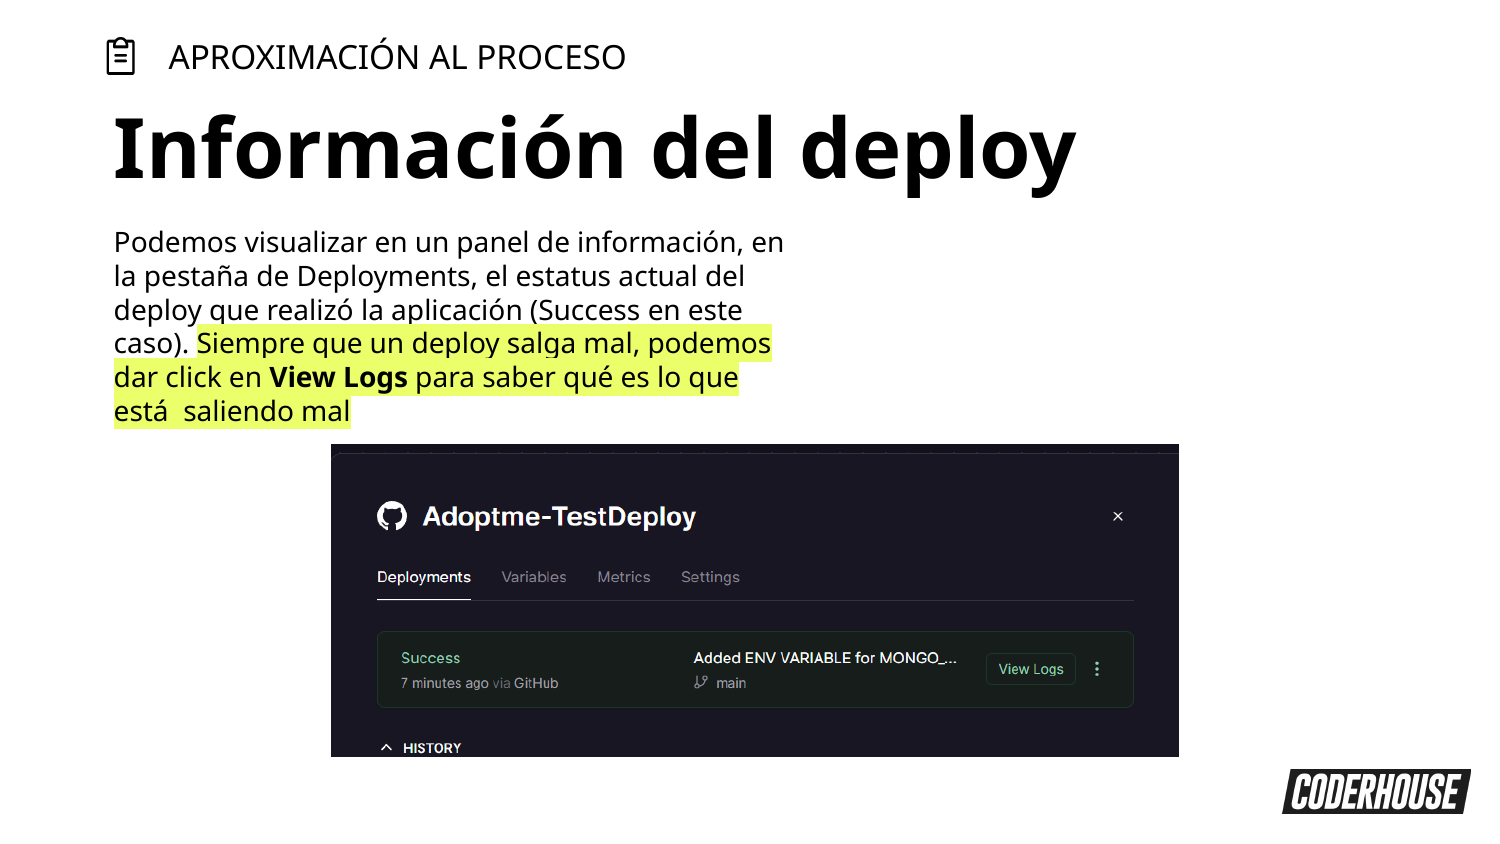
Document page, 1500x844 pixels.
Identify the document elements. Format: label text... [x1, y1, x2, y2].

picture [330, 444, 1179, 757]
text_box APROXIMACIÓN AL PROCESO [155, 21, 723, 91]
text_box Podemos visualizar en un panel de información, en la pestaña de Deployments, el estatus actual del deploy que realizó la aplicación (Success en este caso). Siempre que un deploy salga mal, podemos dar click en View Logs para saber qué es lo que está saliendo mal [98, 209, 801, 442]
picture [1281, 769, 1471, 814]
text_box Información del deploy [98, 91, 1434, 212]
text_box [87, 20, 154, 93]
